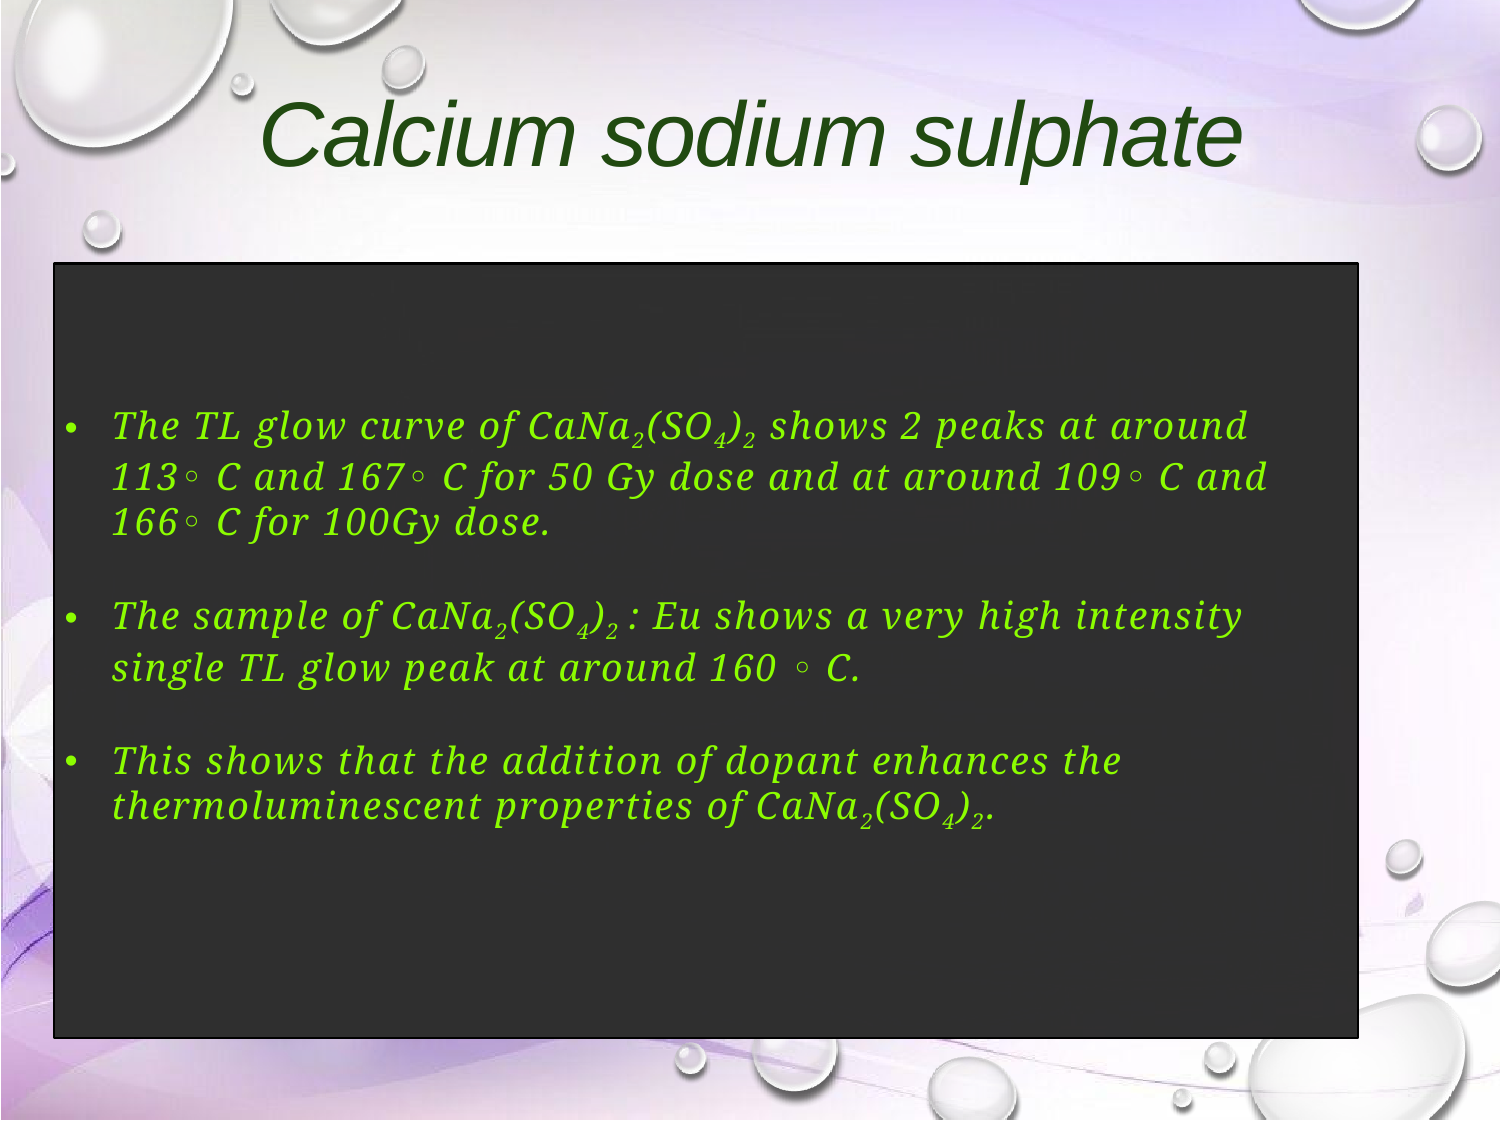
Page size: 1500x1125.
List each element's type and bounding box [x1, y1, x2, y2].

text_box [51, 262, 1361, 1040]
picture [1, 0, 1500, 1121]
